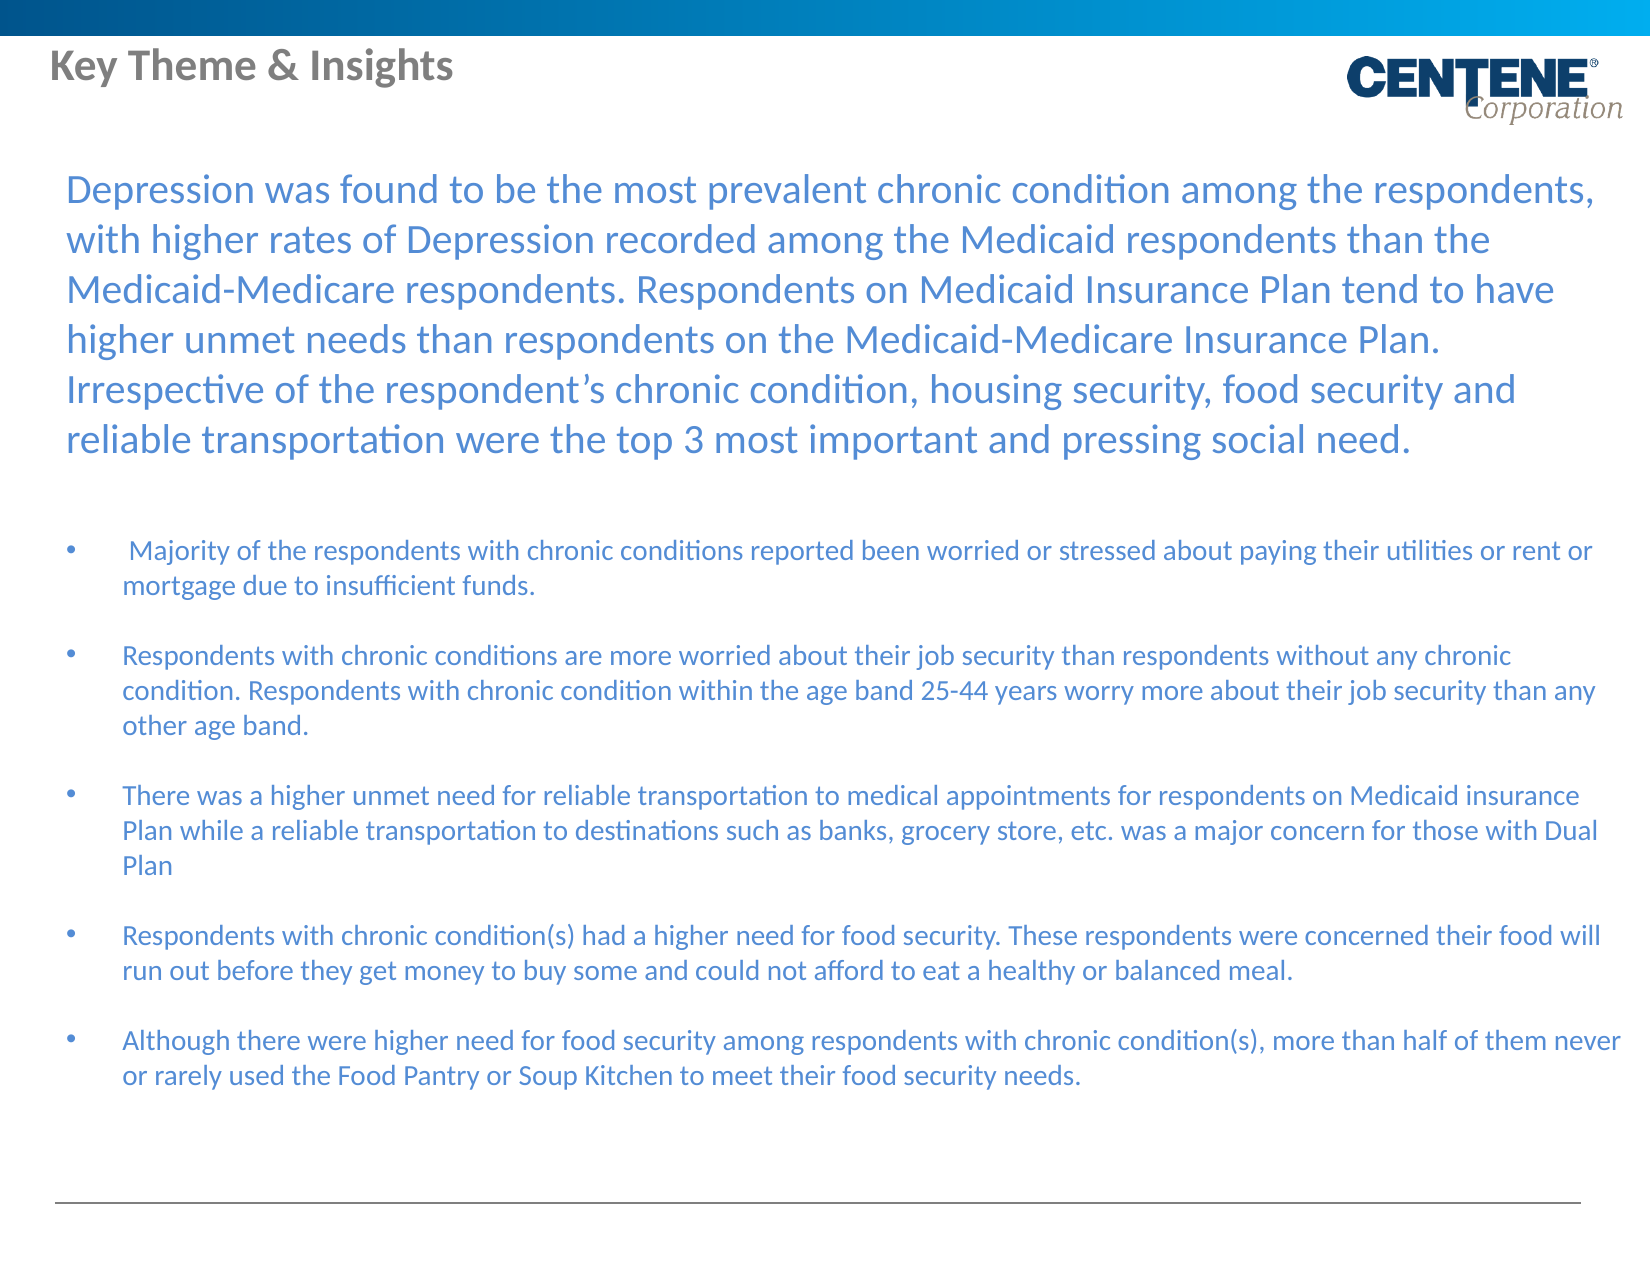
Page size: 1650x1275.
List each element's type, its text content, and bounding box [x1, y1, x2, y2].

text_box Key Theme & Insights [0, 36, 1650, 98]
text_box Depression was found to be the most prevalent chronic condition among the respondents, with higher rates of Depression recorded among the Medicaid respondents than the Medicaid-Medicare respondents. Respondents on Medicaid Insurance Plan tend to have higher unmet needs than respondents on the Medicaid-Medicare Insurance Plan. Irrespective of the respondent’s chronic condition, housing security, food security and reliable transportation were the top 3 most important and pressing social need. Majority of the respondents with chronic conditions reported been worried or stressed about paying their utilities or rent or mortgage due to insufficient funds. Respondents with chronic conditions are more worried about their job security than respondents without any chronic condition. Respondents with chronic condition within the age band 25-44 years worry more about their job security than any other age band. There was a higher unmet need for reliable transportation to medical appointments for respondents on Medicaid insurance Plan while a reliable transportation to destinations such as banks, grocery store, etc. was a major concern for those with Dual Plan Respondents with chronic condition(s) had a higher need for food security. These respondents were concerned their food will run out before they get money to buy some and could not afford to eat a healthy or balanced meal. Although there were higher need for food security among respondents with chronic condition(s), more than half of them never or rarely used the Food Pantry or Soup Kitchen to meet their food security needs. [50, 153, 1650, 1275]
picture [1347, 98, 1623, 125]
picture [425, 0, 429, 36]
